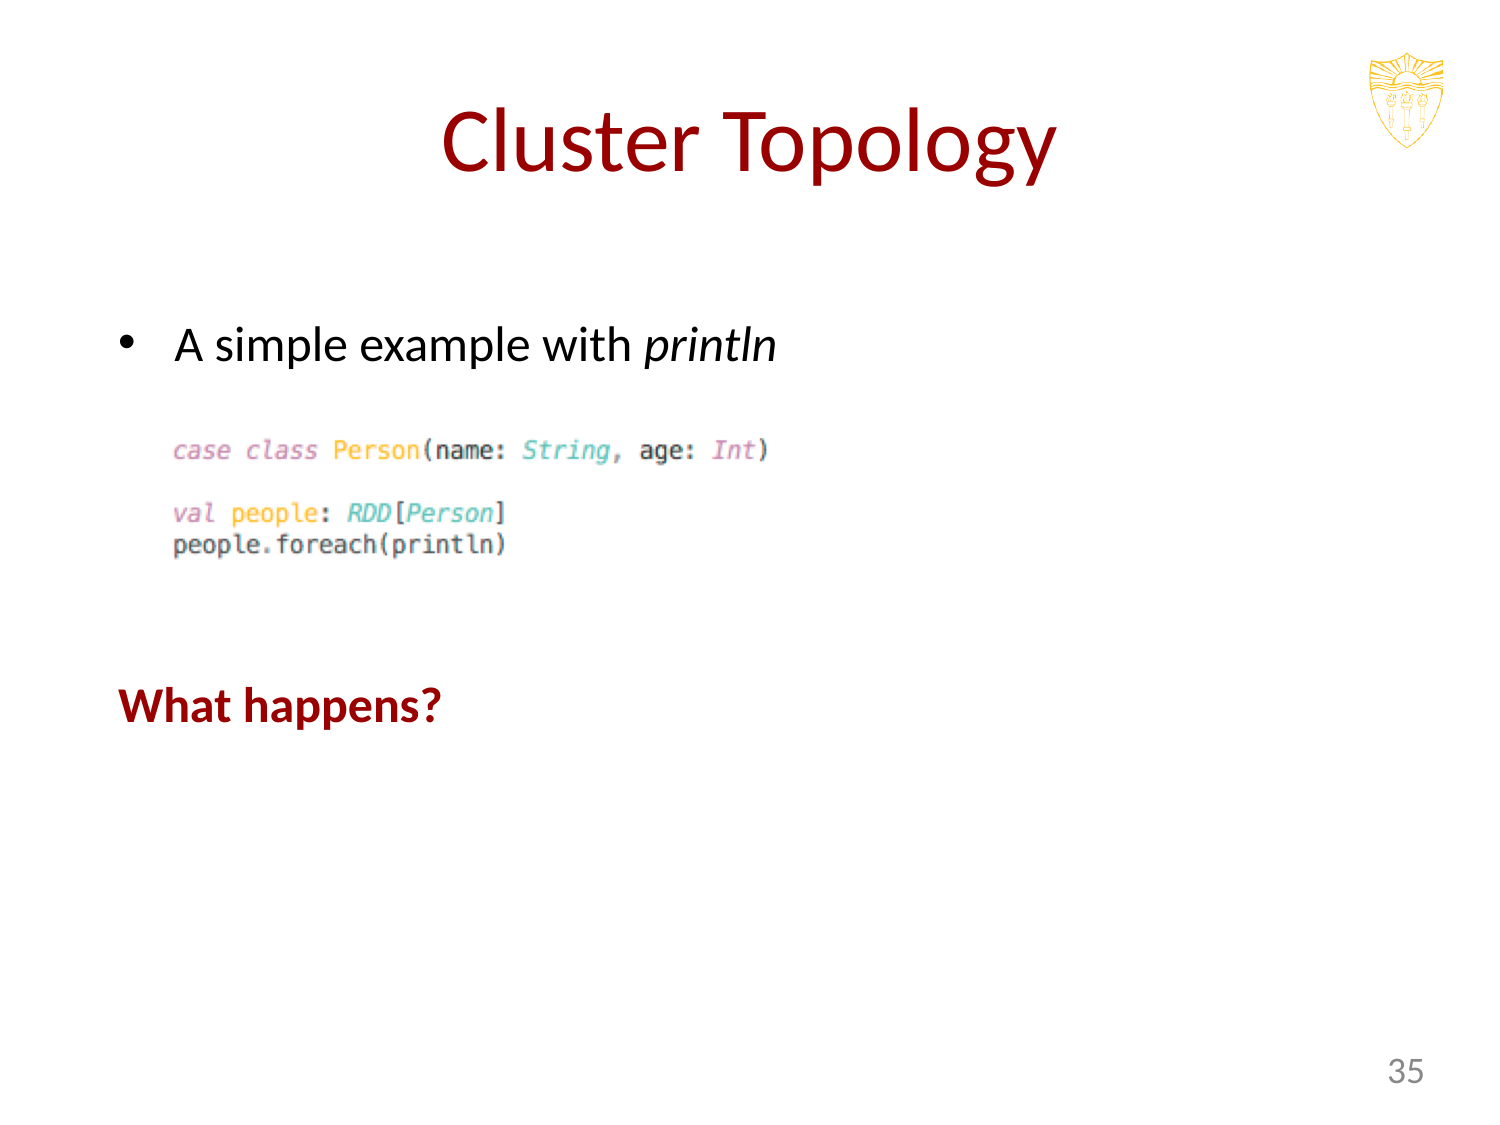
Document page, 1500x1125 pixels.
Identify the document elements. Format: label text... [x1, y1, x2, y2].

text_box What happens? [115, 672, 446, 733]
picture [1369, 52, 1444, 148]
text_box [151, 407, 823, 595]
slide_number ‹#› [1080, 1046, 1425, 1125]
title Cluster Topology [175, 80, 1325, 268]
text_box A simple example with println [116, 311, 863, 372]
